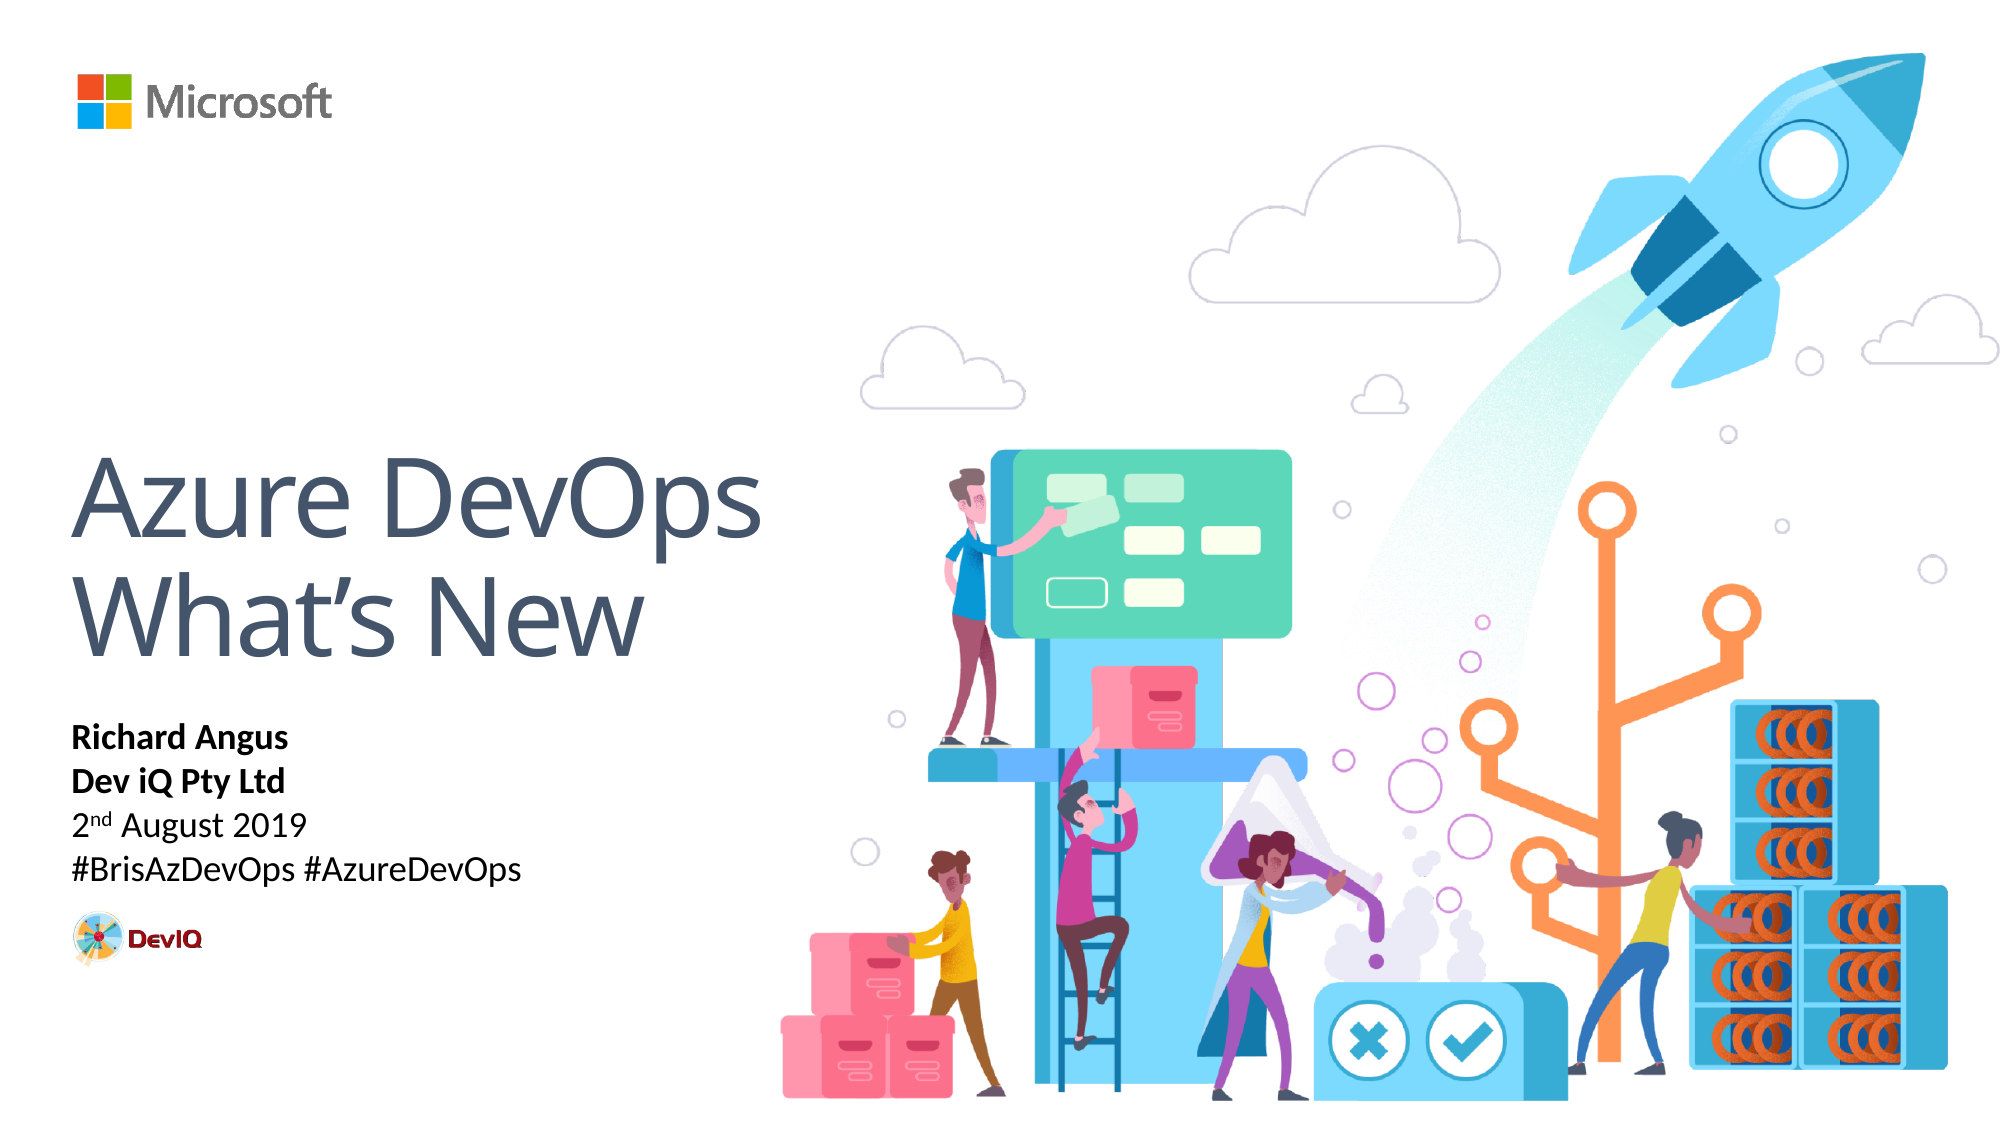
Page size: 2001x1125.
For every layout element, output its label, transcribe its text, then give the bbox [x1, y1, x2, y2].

picture [42, 41, 366, 161]
picture [780, 53, 2000, 1101]
list Richard Angus Dev iQ Pty Ltd 2nd August 2019 #BrisAzDevOps #AzureDevOps [71, 712, 780, 868]
title Azure DevOps What’s New [71, 416, 780, 711]
picture [71, 905, 204, 968]
